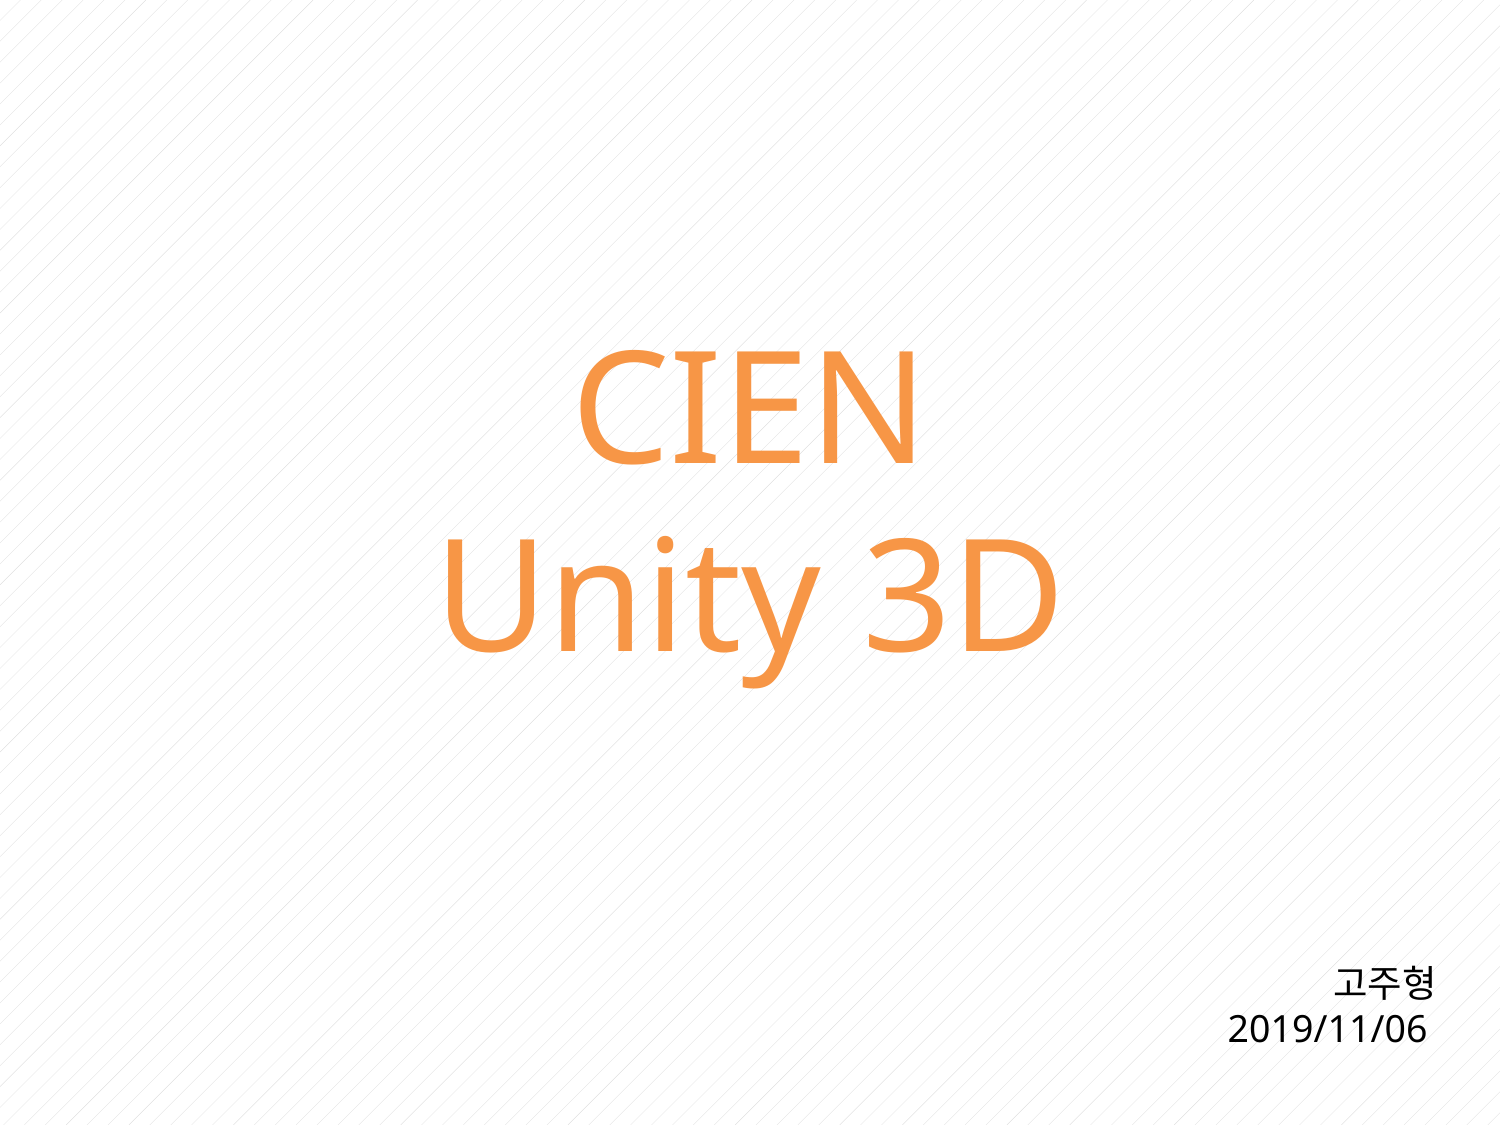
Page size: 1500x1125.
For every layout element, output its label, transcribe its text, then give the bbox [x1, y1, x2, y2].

text_box 고주형 2019/11/06 [1093, 952, 1462, 1057]
title CIEN Unity 3D [38, 314, 1462, 676]
